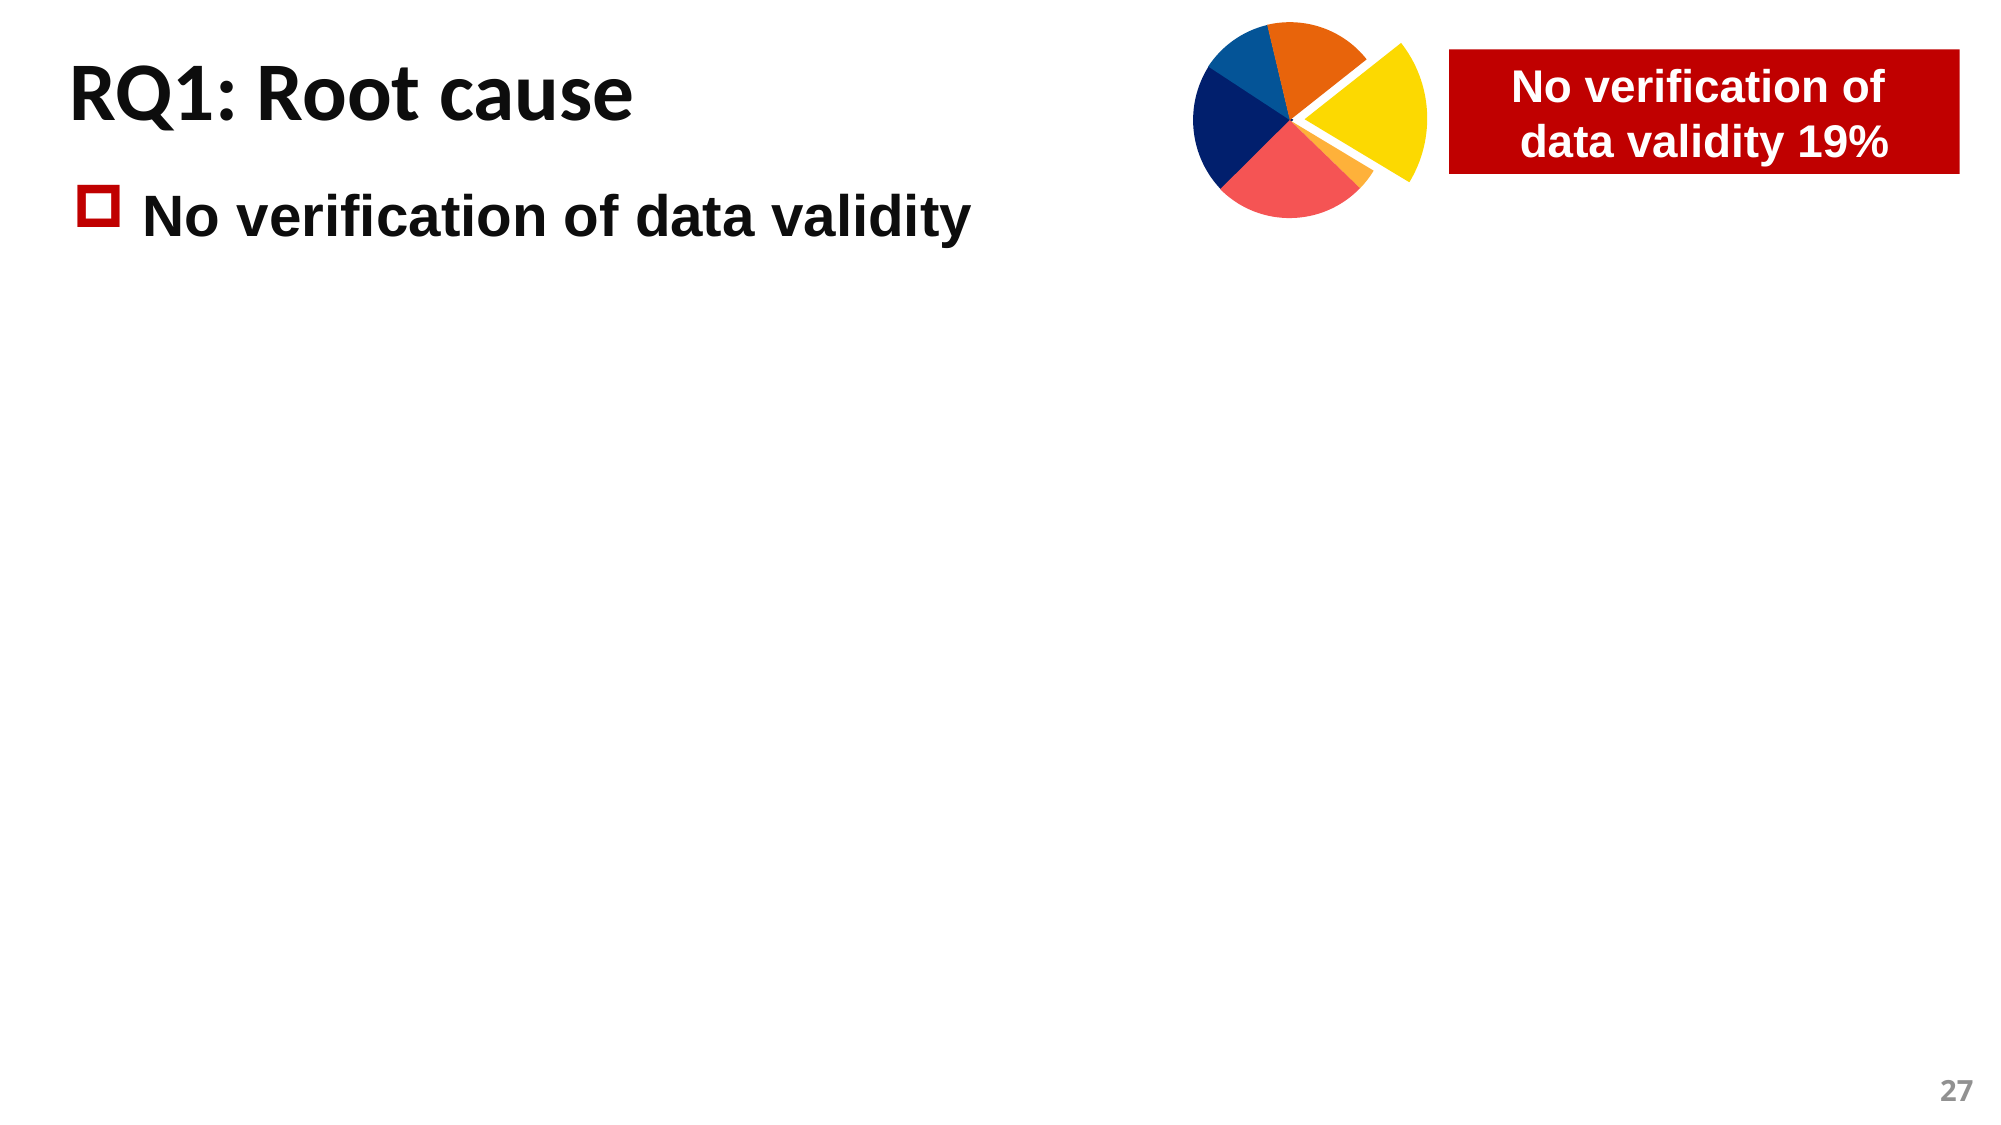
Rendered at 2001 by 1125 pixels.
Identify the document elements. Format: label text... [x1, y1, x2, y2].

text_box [1196, 2, 1960, 232]
list No verification of data validity [57, 170, 1945, 1024]
slide_number 27 [1876, 1062, 1989, 1122]
title RQ1: Root cause [55, 46, 1196, 141]
